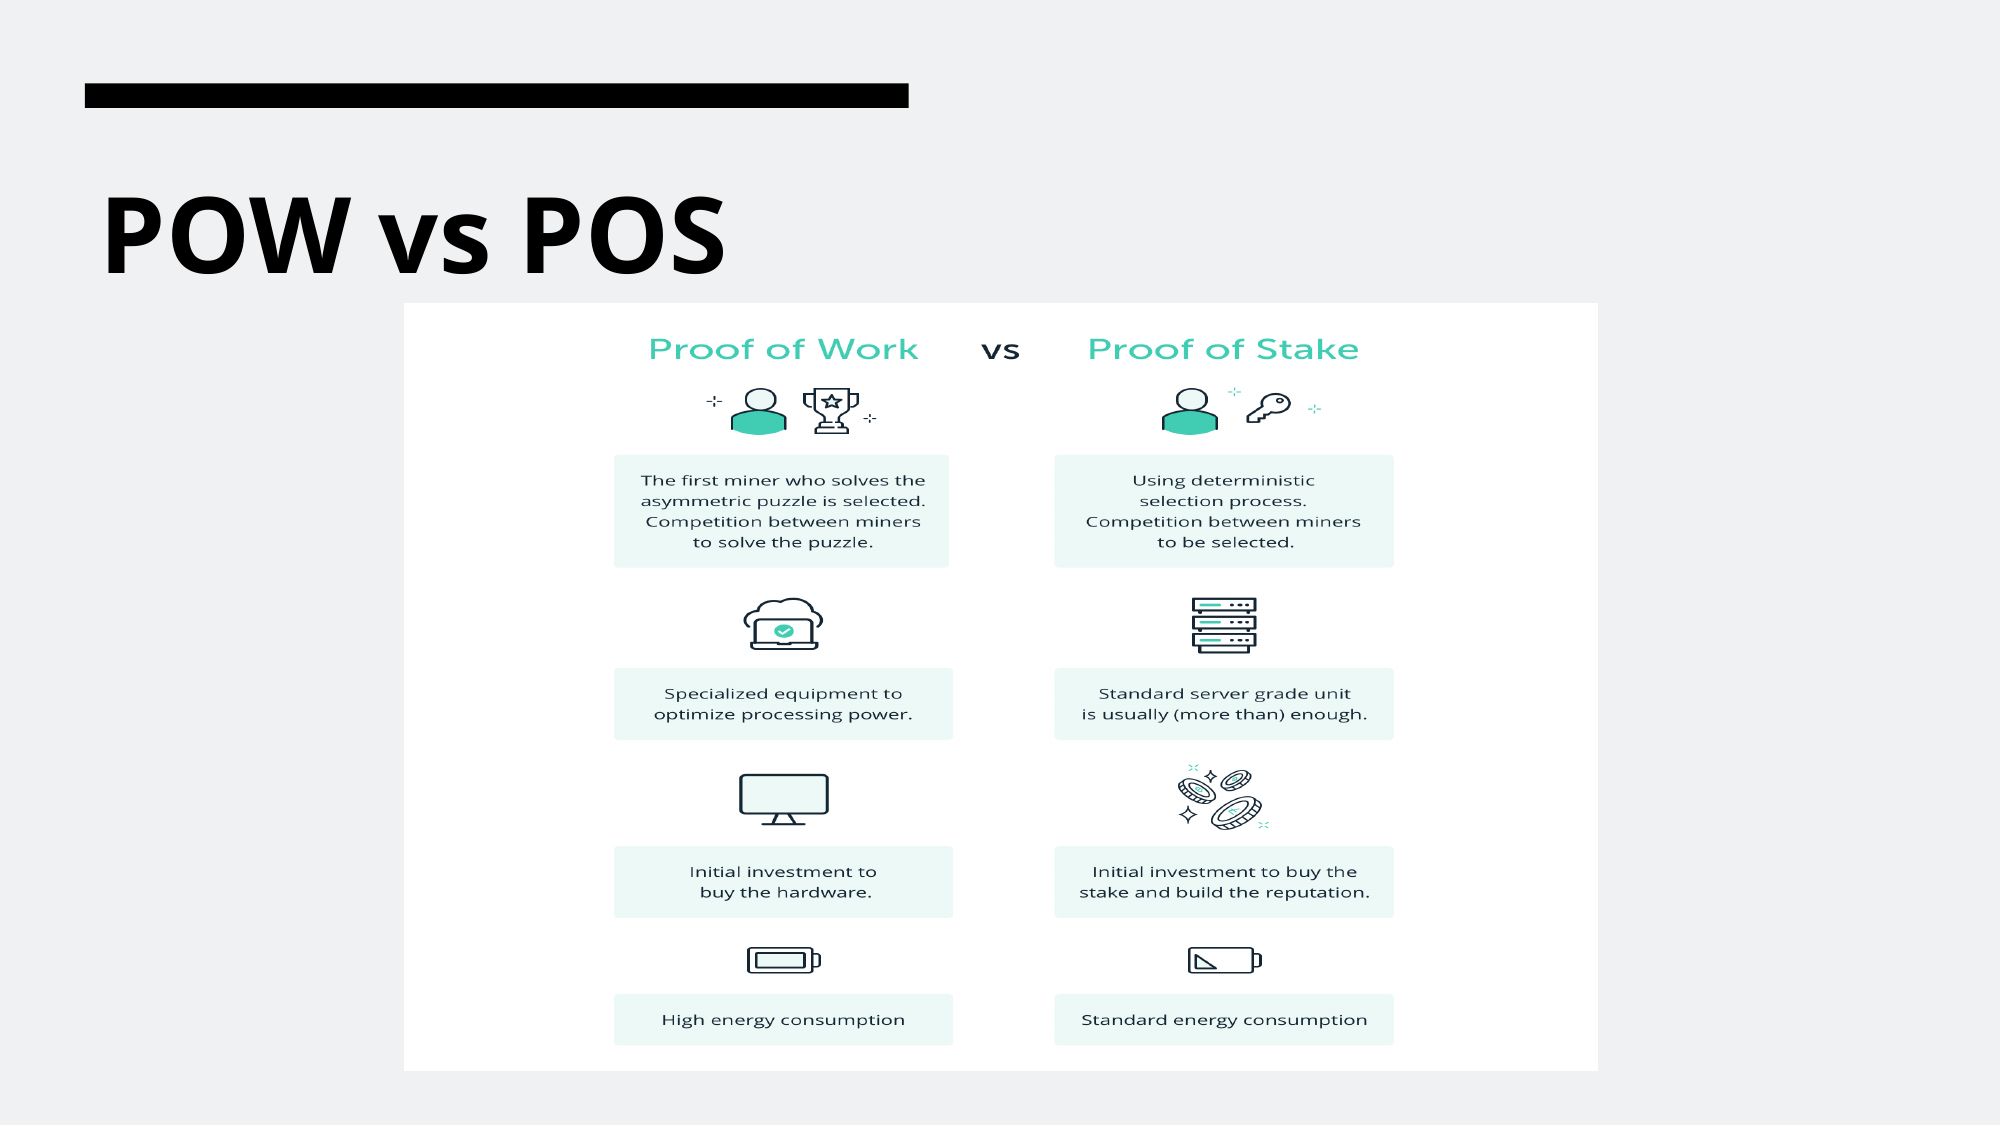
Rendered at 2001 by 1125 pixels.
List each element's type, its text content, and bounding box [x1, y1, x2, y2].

title POW vs POS [84, 160, 1854, 304]
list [404, 303, 1598, 1071]
